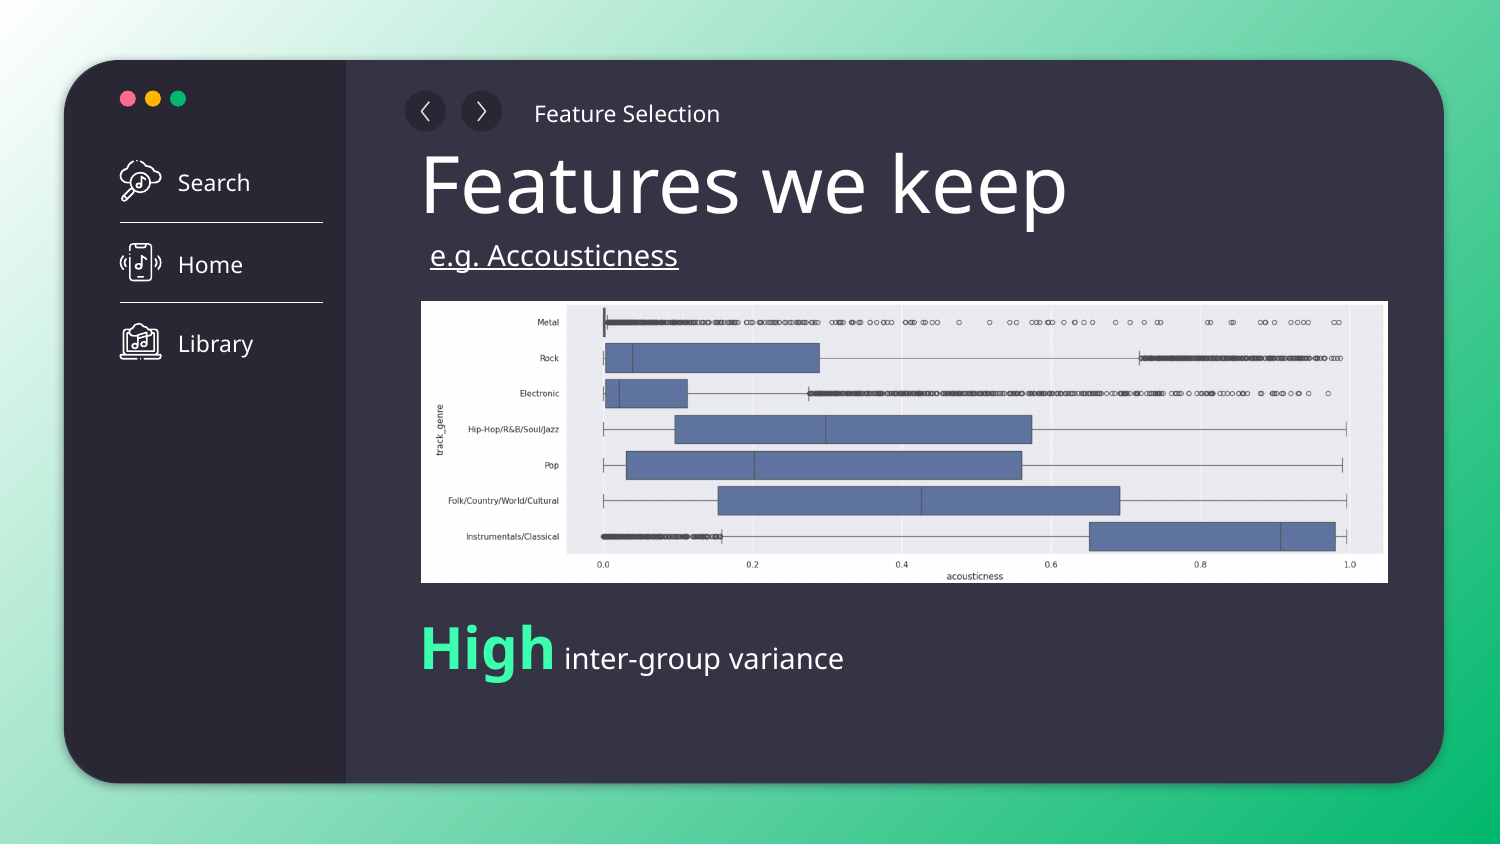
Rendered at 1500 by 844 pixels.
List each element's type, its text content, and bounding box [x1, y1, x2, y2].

title Features we keep [404, 0, 1415, 230]
text_box High inter-group variance [404, 604, 1313, 690]
picture [421, 301, 1388, 584]
text_box Feature Selection [534, 99, 798, 121]
text_box e.g. Accousticness [415, 229, 1124, 280]
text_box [118, 90, 324, 360]
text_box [404, 90, 503, 132]
